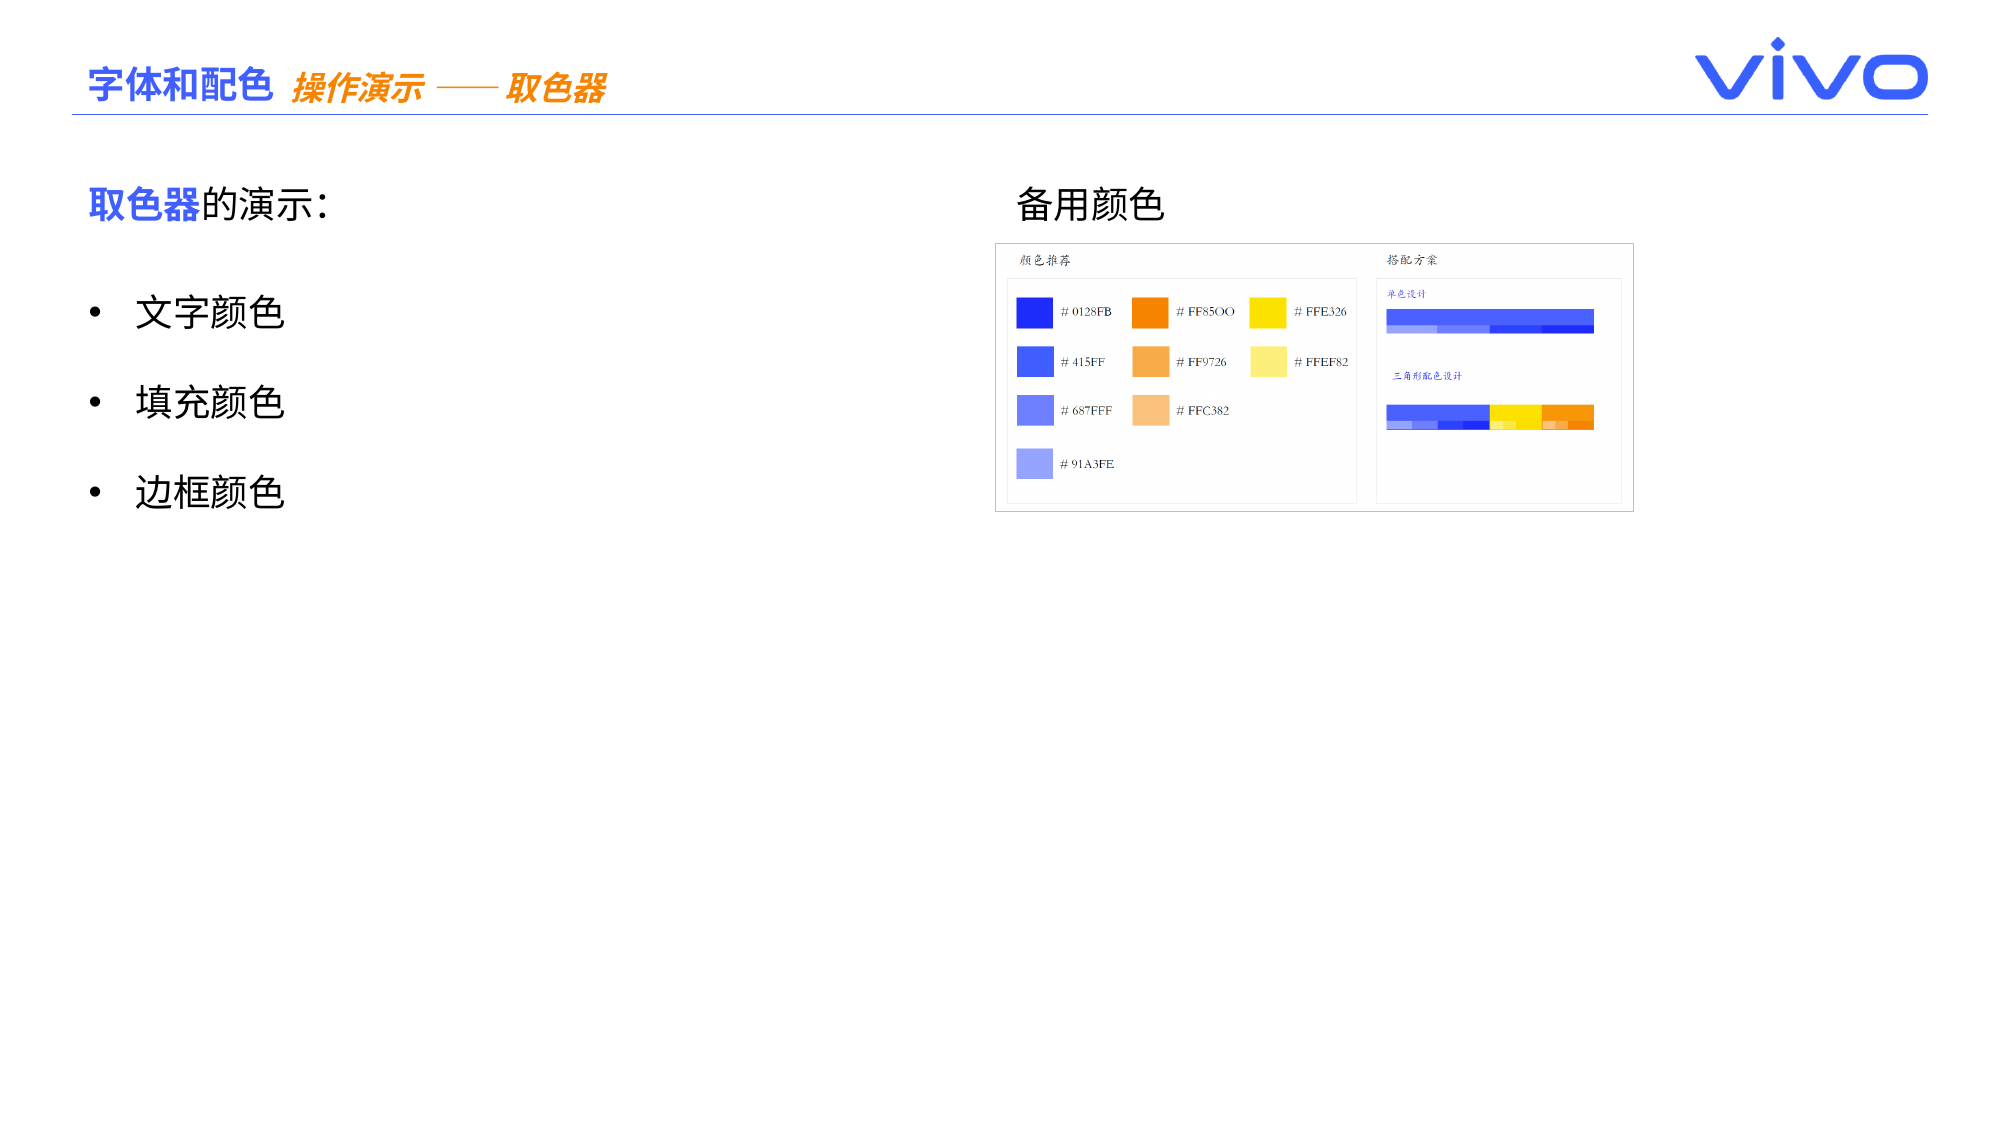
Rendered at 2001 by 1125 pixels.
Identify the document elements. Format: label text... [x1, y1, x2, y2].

picture [995, 243, 1634, 512]
text_box 取色器的演示： [73, 173, 378, 234]
text_box 备用颜色 [1001, 173, 1193, 234]
text_box 操作演示 —— 取色器 [275, 60, 702, 114]
text_box 字体和配色 [72, 53, 311, 114]
picture [1695, 37, 1928, 100]
text_box 文字颜色 填充颜色 边框颜色 [73, 236, 378, 522]
